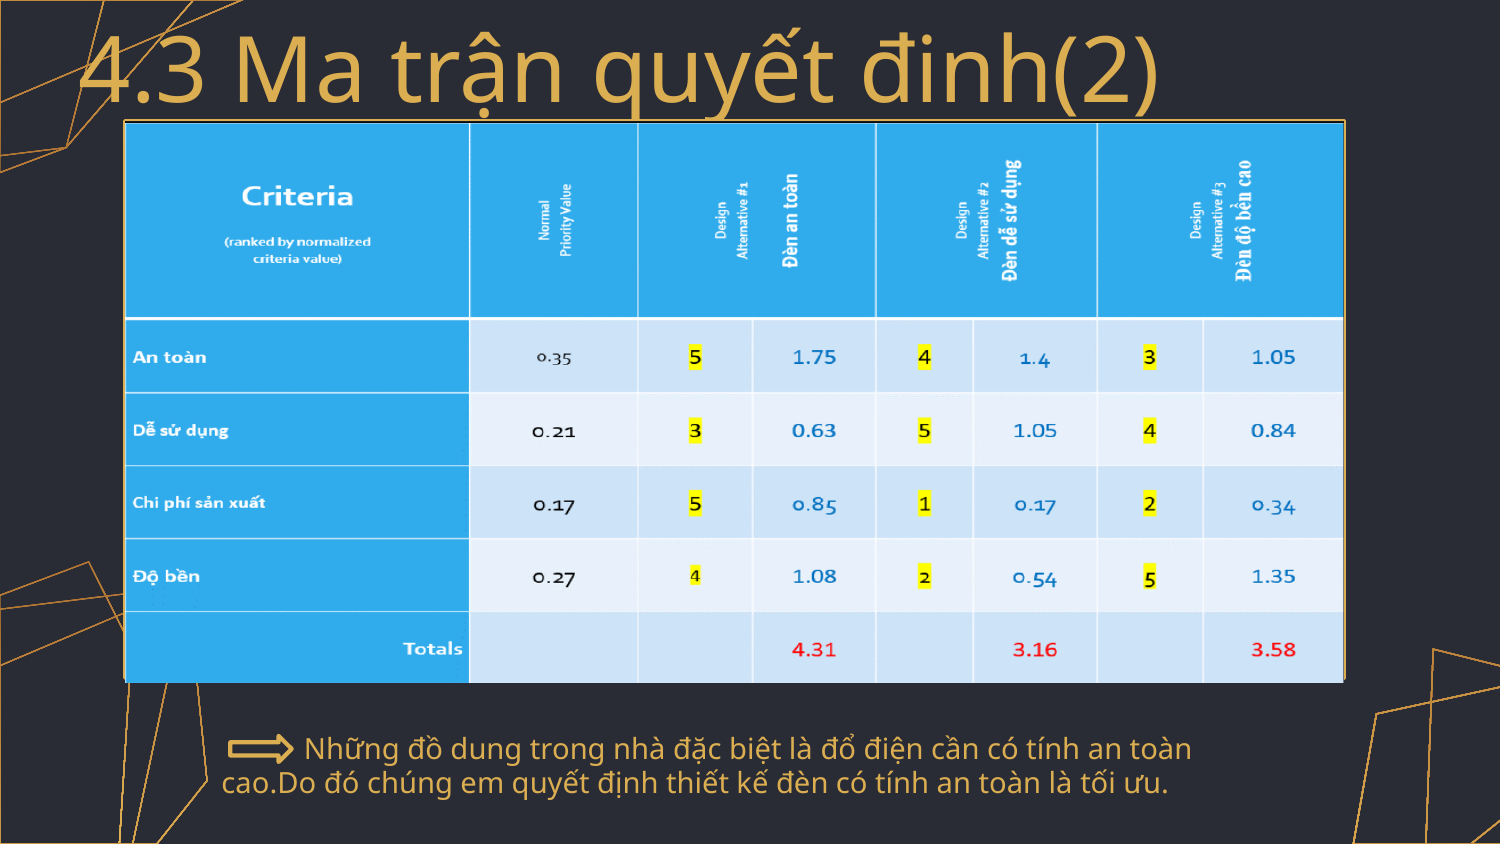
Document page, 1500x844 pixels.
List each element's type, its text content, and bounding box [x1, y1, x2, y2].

picture [124, 120, 1344, 683]
title 4.3 Ma trận quyết đinh(2) [22, 30, 1242, 102]
text_box [228, 733, 294, 764]
text_box Những đồ dung trong nhà đặc biệt là đổ điện cần có tính an toàn cao.Do đó chúng em quyết định thiết kế đèn có tính an toàn là tối ưu. [206, 722, 1296, 808]
